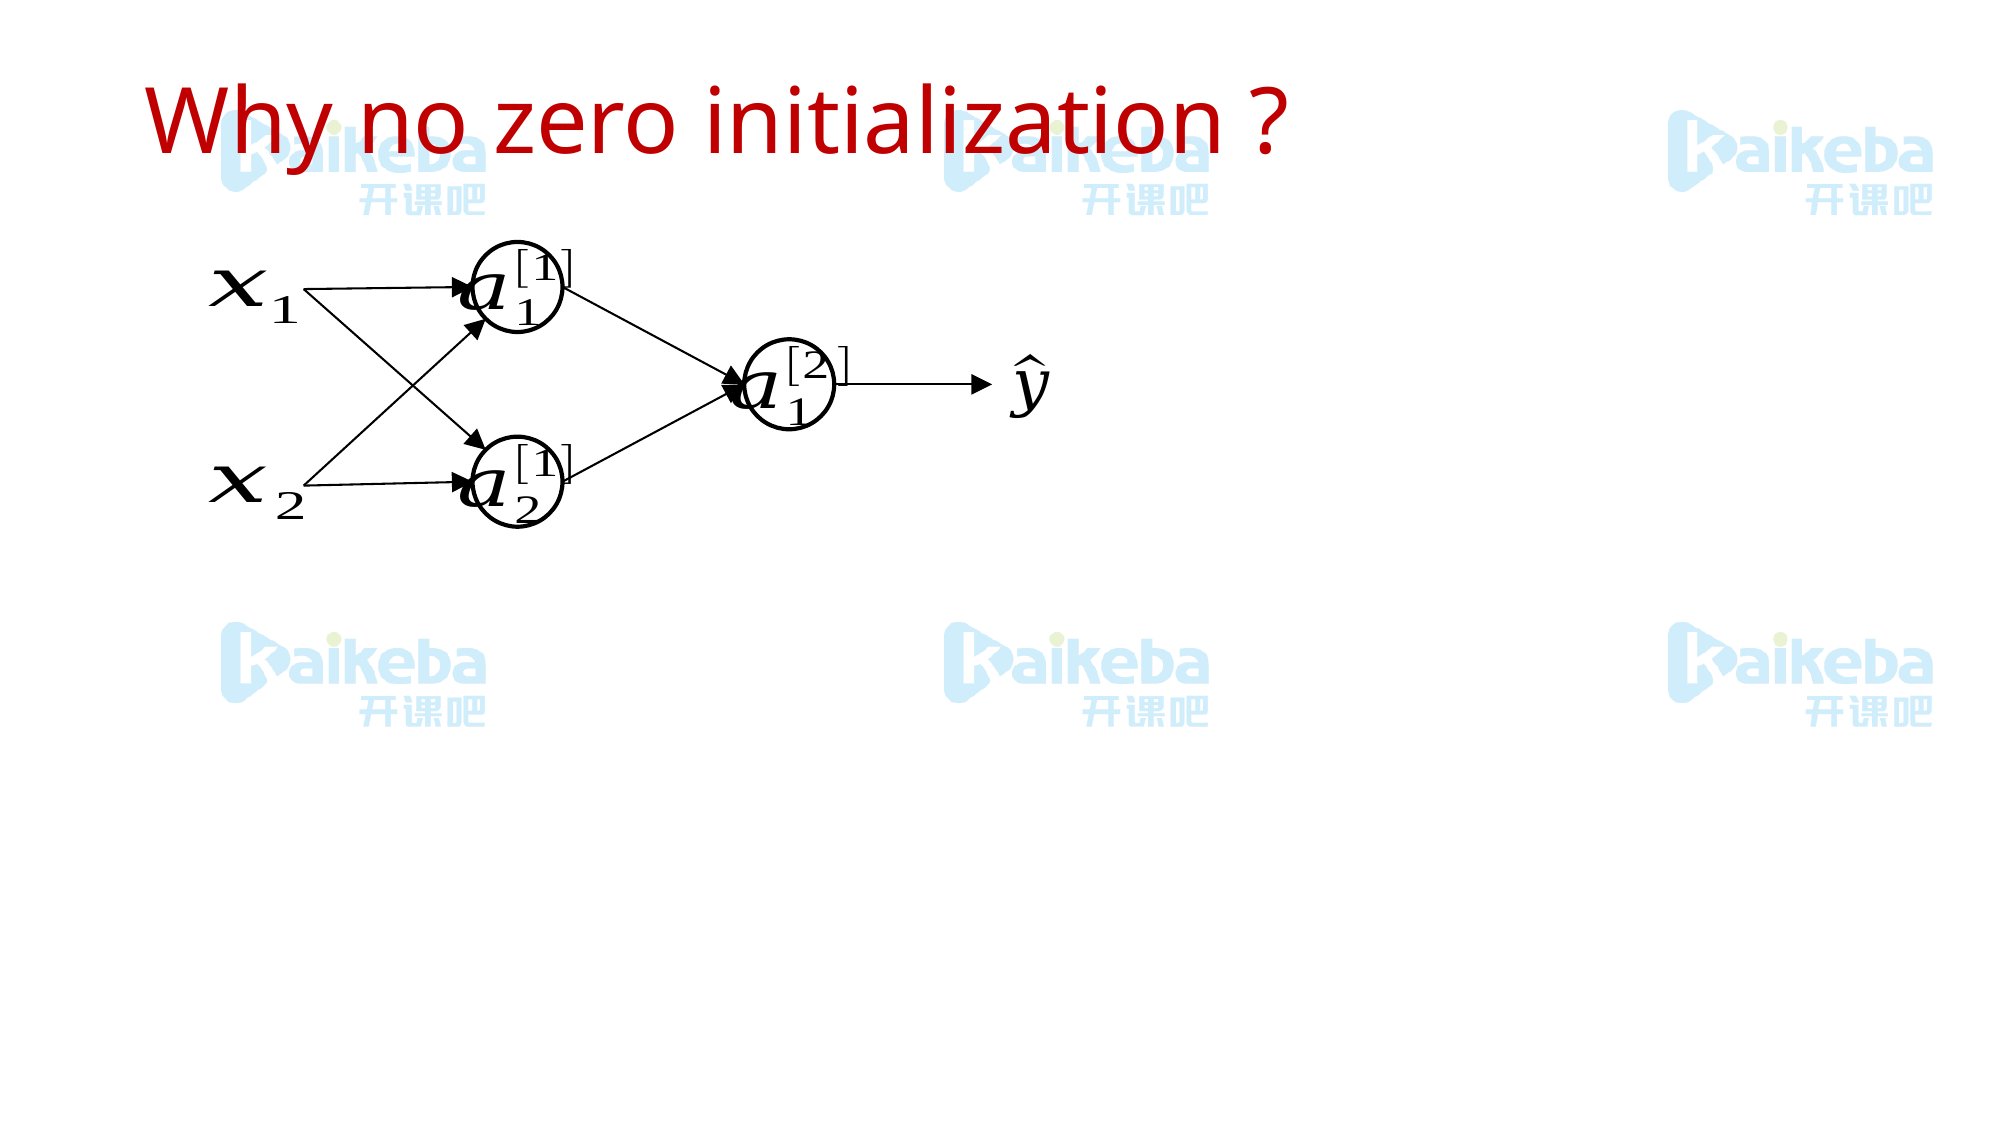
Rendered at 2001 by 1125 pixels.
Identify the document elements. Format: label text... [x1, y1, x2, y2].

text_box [201, 241, 1056, 533]
title Why no zero initialization ? [136, 14, 1863, 233]
